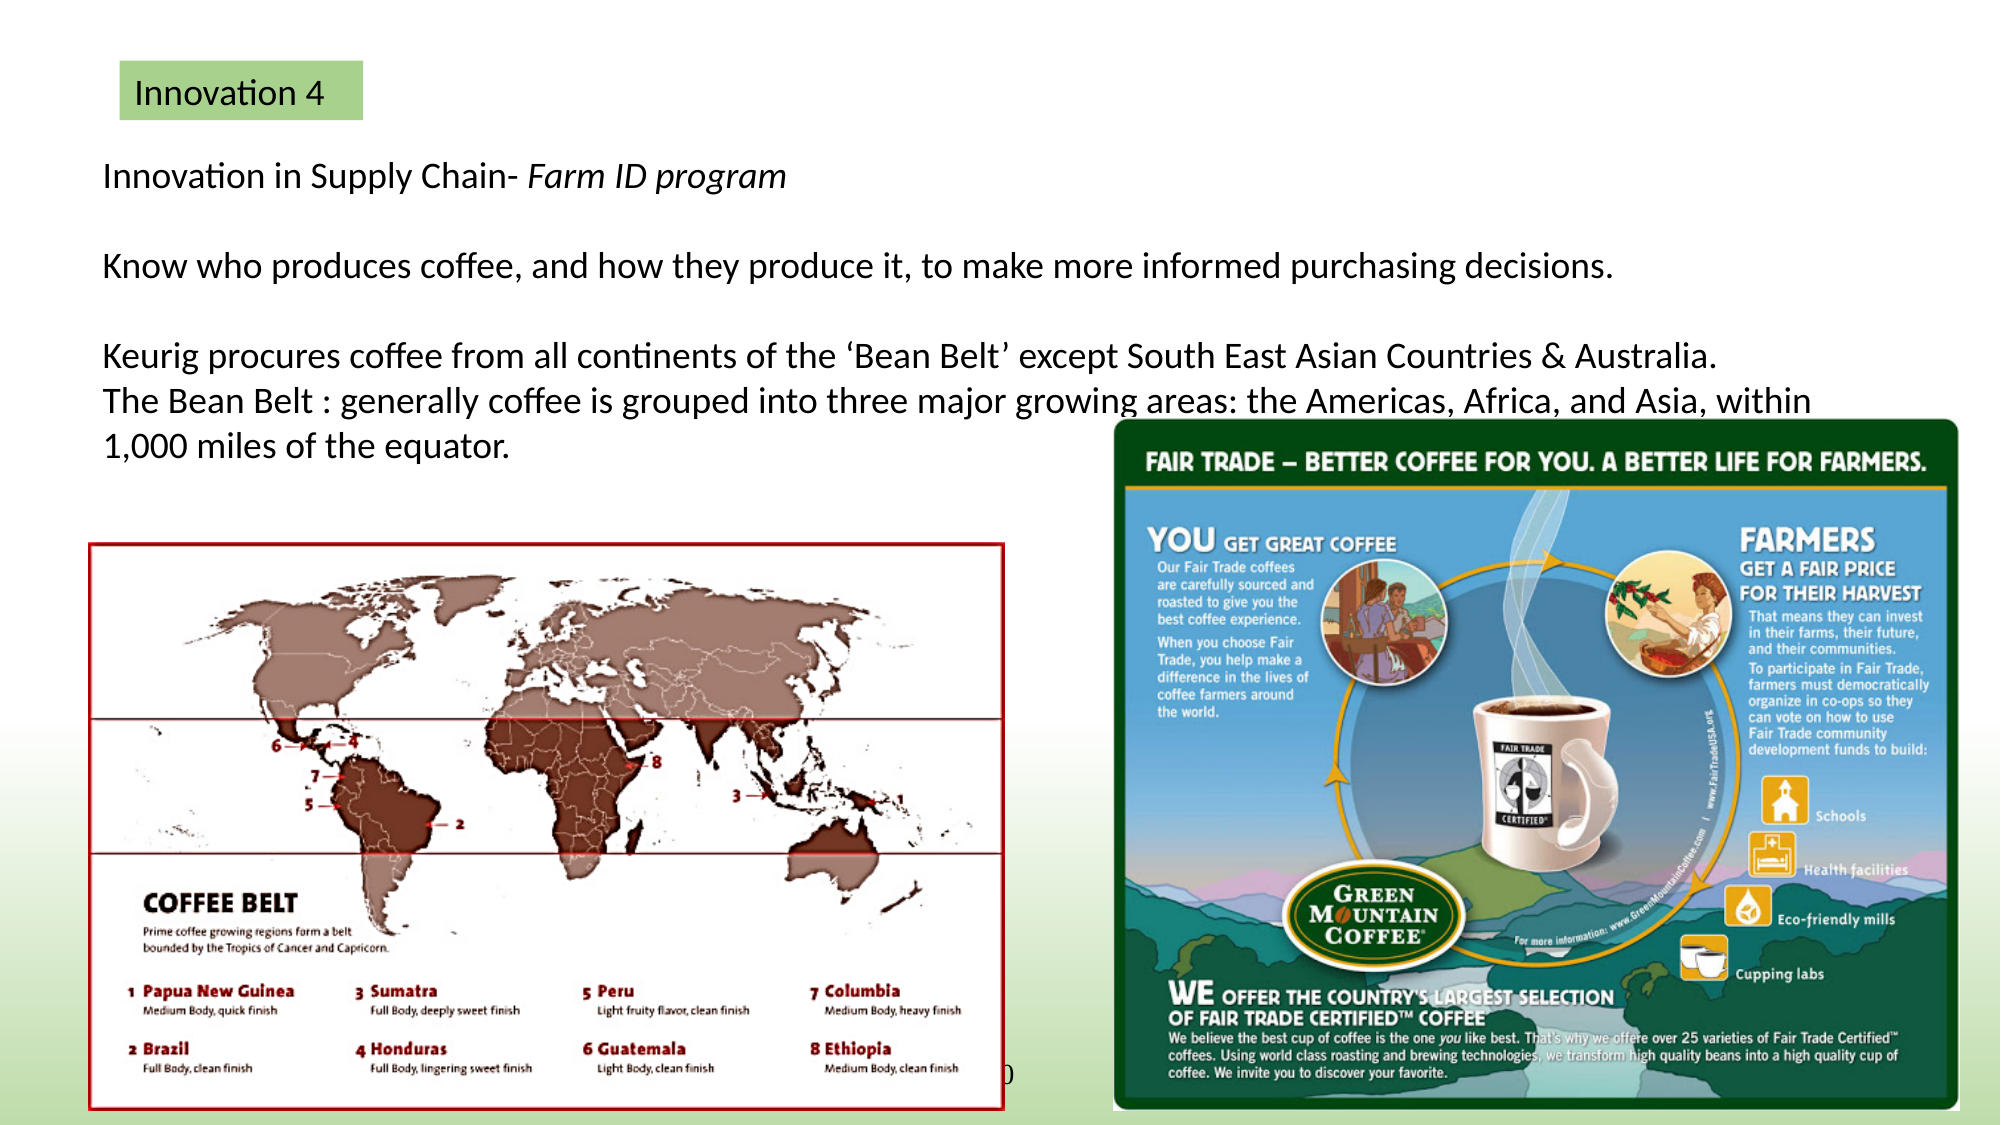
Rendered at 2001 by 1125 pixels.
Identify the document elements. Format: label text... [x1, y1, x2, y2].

picture [1112, 417, 1960, 1111]
text_box Innovation 4 [119, 60, 364, 121]
picture [87, 542, 1005, 1111]
text_box Innovation in Supply Chain- Farm ID program Know who produces coffee, and how they produce it, to make more informed purchasing decisions. Keurig procures coffee from all continents of the ‘Bean Belt’ except South East Asian Countries & Australia. The Bean Belt : generally coffee is grouped into three major growing areas: the Americas, Africa, and Asia, within 1,000 miles of the equator. [87, 143, 1904, 518]
footer 20 [1005, 1042, 1112, 1103]
